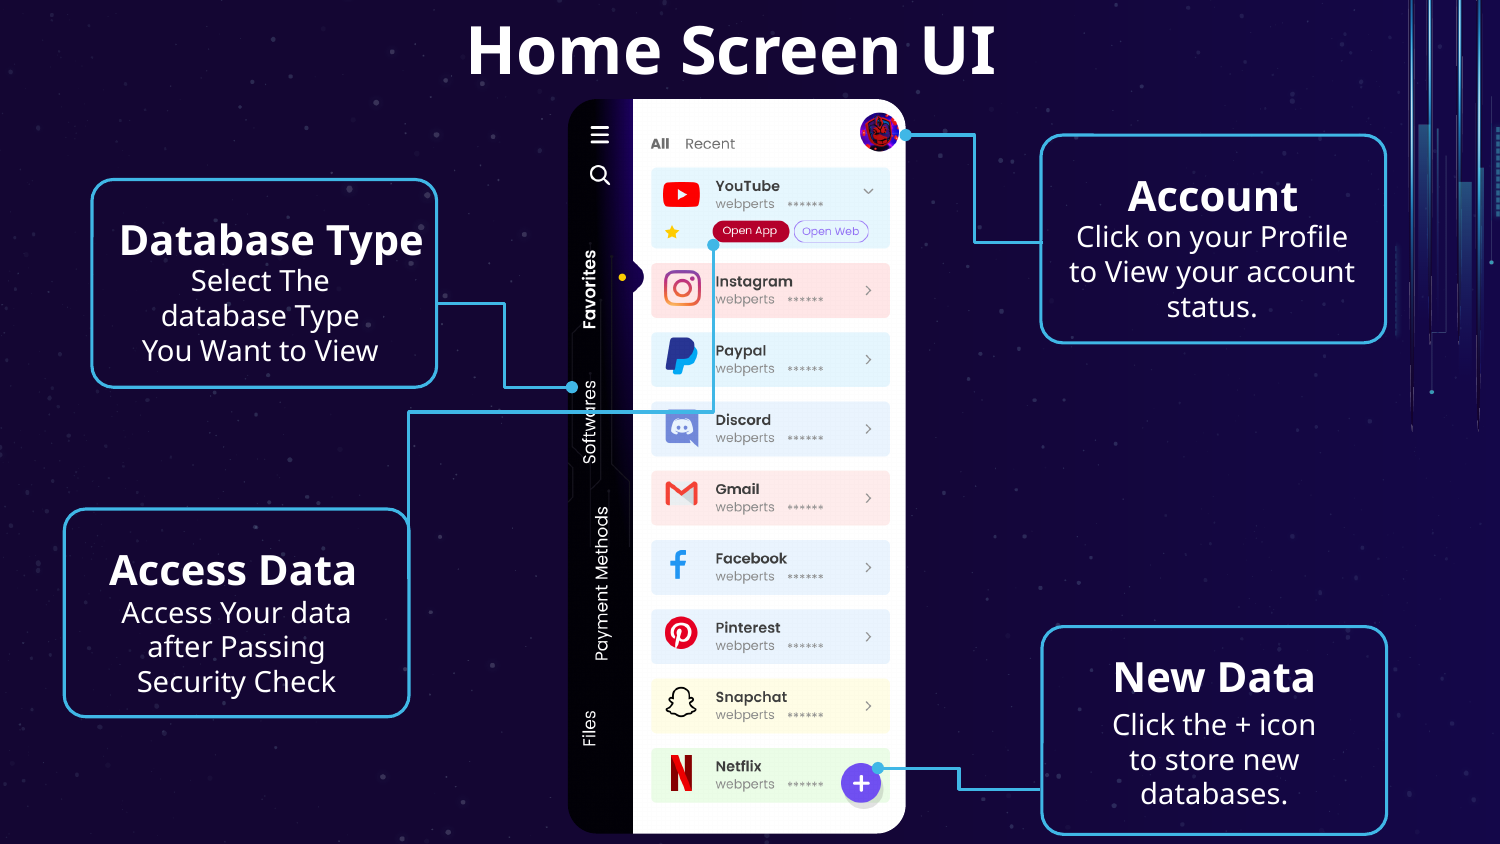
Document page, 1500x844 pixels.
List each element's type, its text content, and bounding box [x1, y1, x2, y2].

text_box Click the + icon to store new databases. [1080, 710, 1348, 806]
text_box [91, 179, 437, 388]
subtitle Database Type [100, 198, 442, 273]
text_box Click on your Profile to View your account status. [1043, 223, 1382, 319]
text_box Select The database Type You Want to View [117, 273, 388, 363]
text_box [877, 767, 1041, 790]
picture [0, 0, 1500, 844]
subtitle Access Data [89, 527, 378, 602]
text_box [64, 508, 410, 717]
text_box Home Screen UI [98, 0, 1365, 95]
text_box [1041, 626, 1387, 835]
subtitle Account [1079, 154, 1347, 229]
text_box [393, 259, 729, 565]
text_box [905, 134, 1044, 243]
text_box Access Your data after Passing Security Check [85, 598, 388, 694]
subtitle New Data [1080, 635, 1348, 710]
text_box [1040, 135, 1386, 343]
